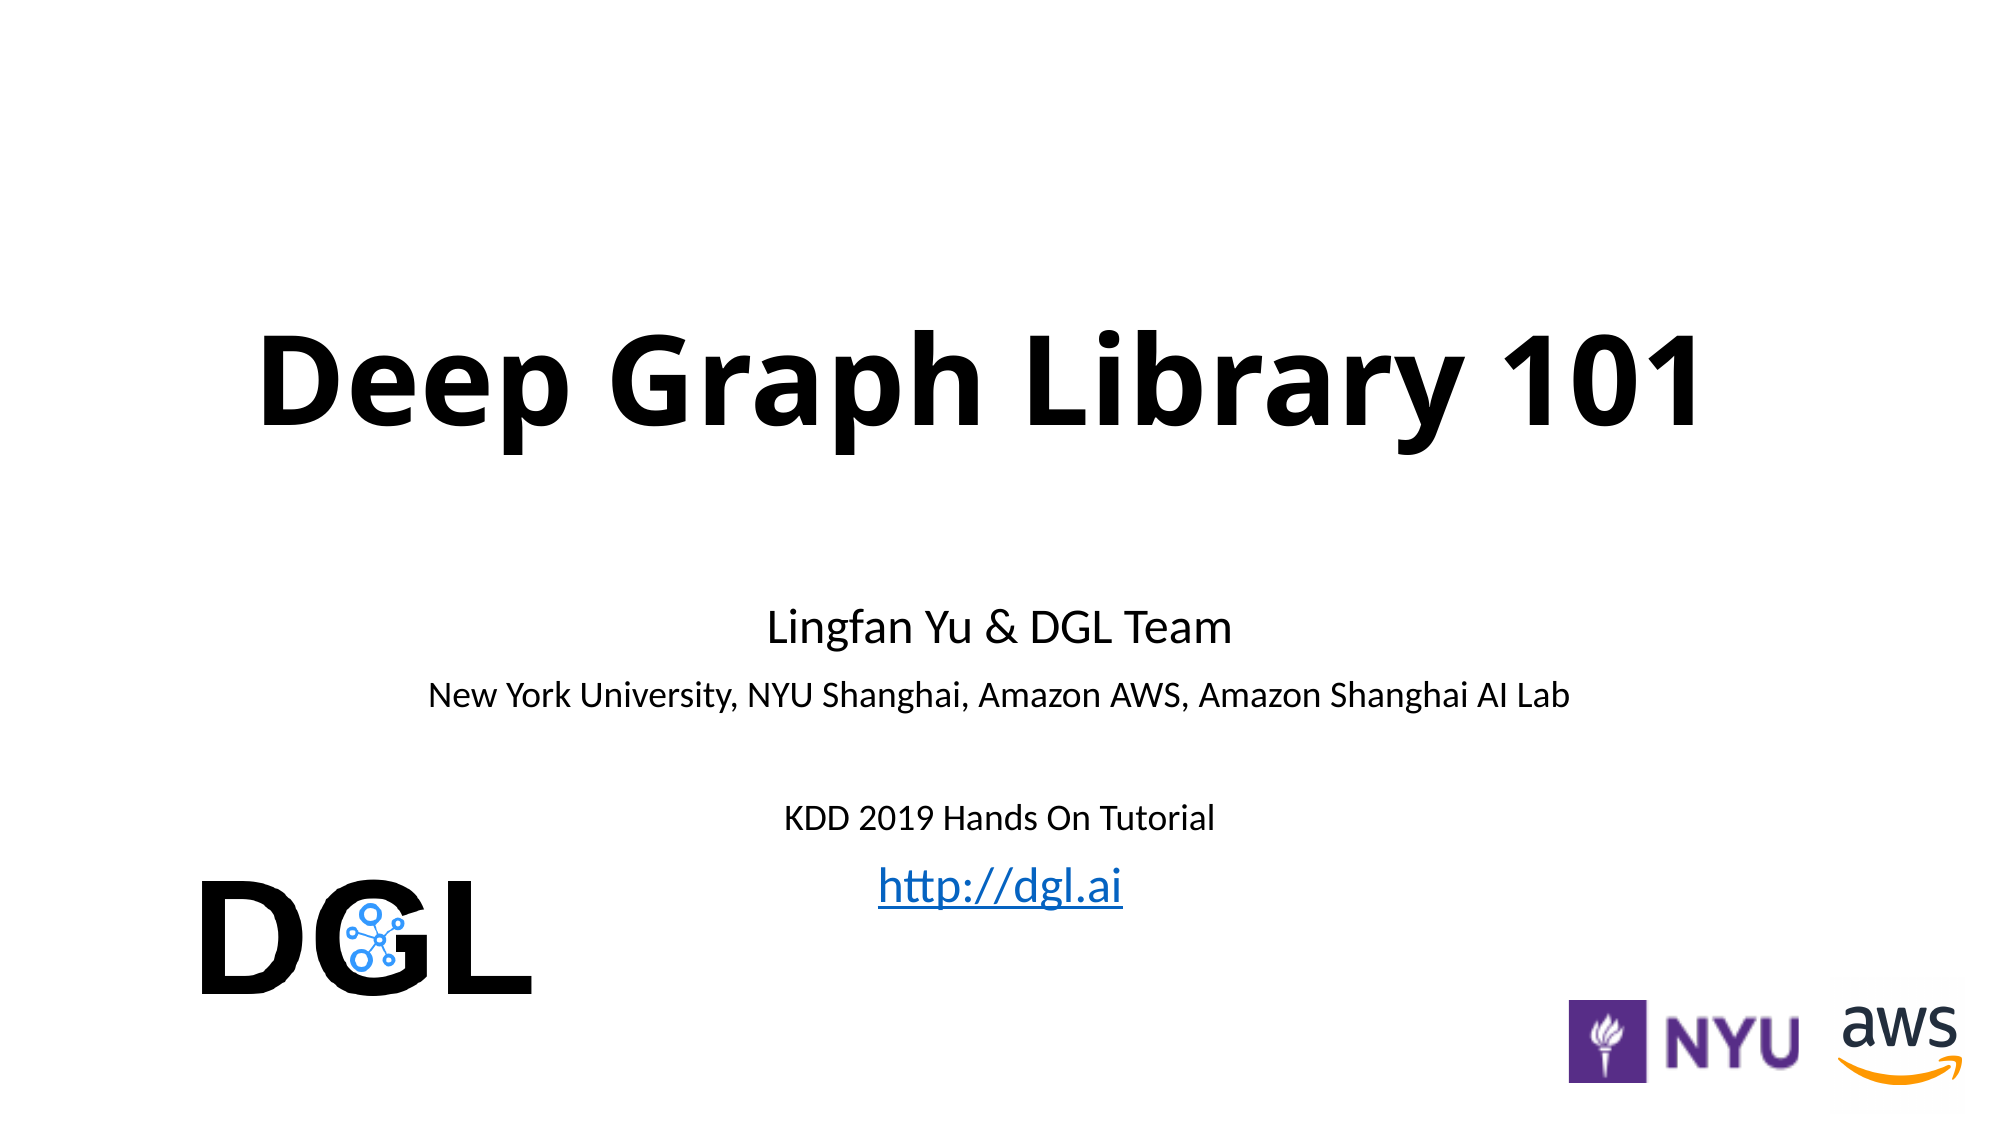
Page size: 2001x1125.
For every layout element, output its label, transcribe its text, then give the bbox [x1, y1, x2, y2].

subtitle Lingfan Yu & DGL Team New York University, NYU Shanghai, Amazon AWS, Amazon Shanghai AI Lab KDD 2019 Hands On Tutorial http://dgl.ai [202, 593, 1798, 1006]
picture [173, 836, 550, 1035]
title Deep Graph Library 101 [101, 174, 1899, 561]
picture [1830, 977, 1965, 1114]
